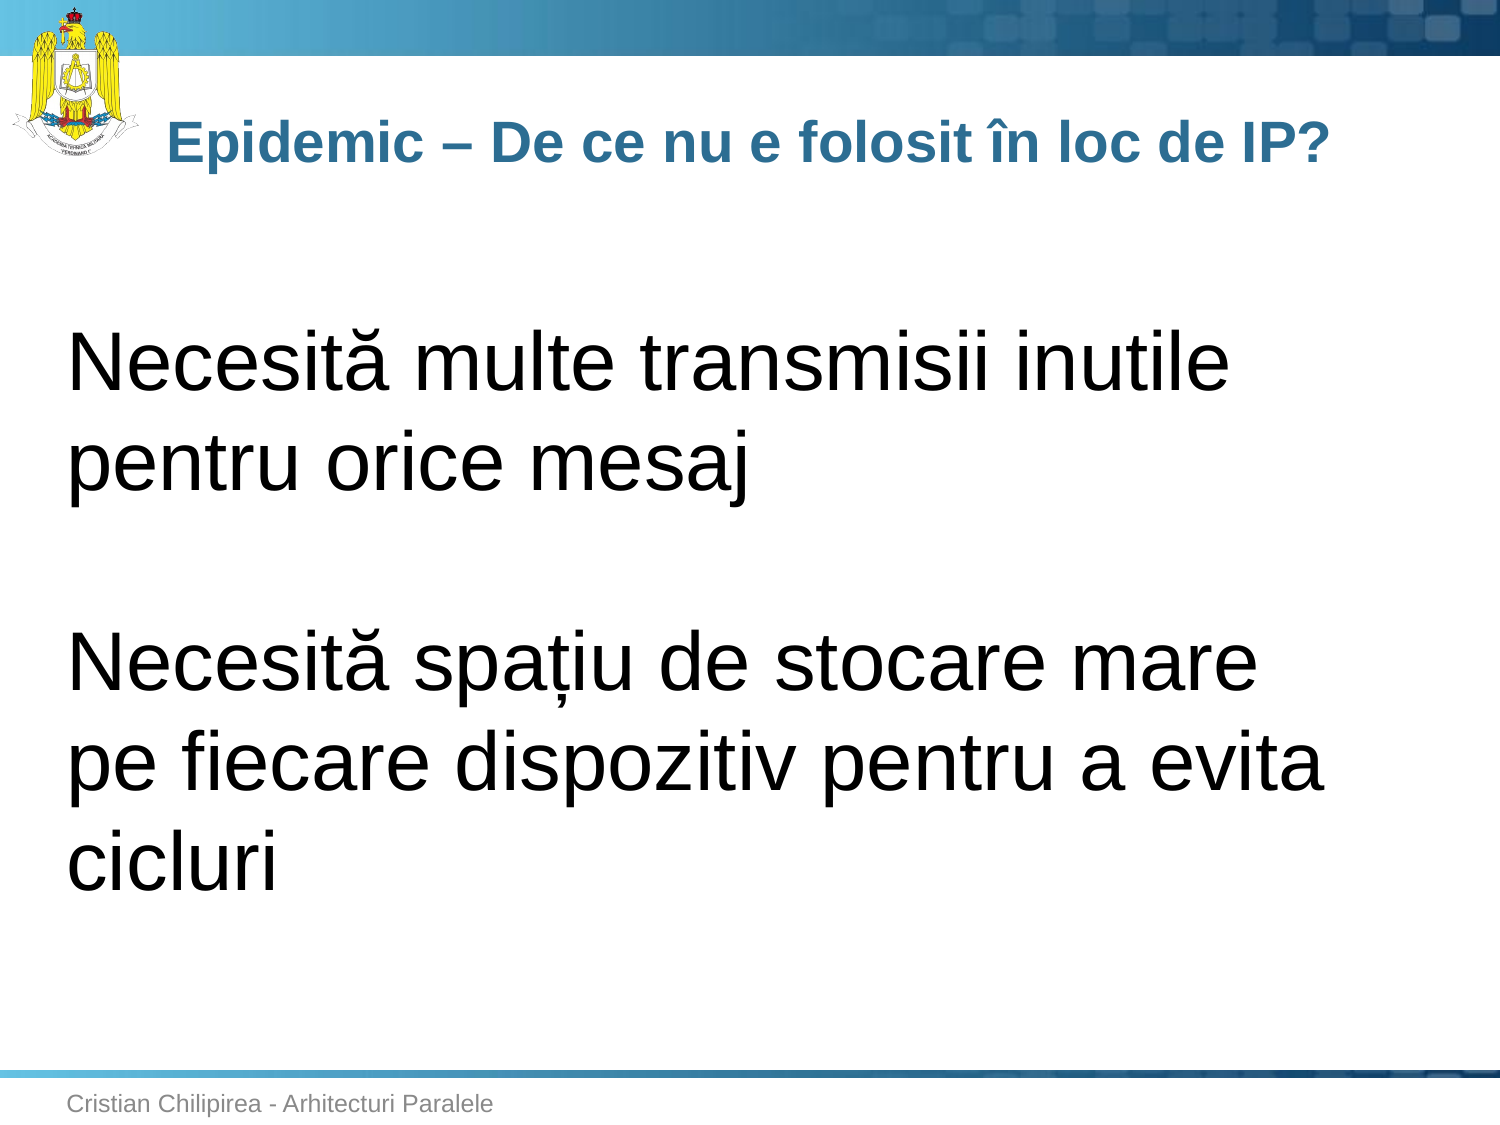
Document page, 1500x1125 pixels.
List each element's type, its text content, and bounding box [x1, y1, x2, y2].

picture [0, 0, 1500, 156]
picture [0, 1070, 1500, 1078]
title Epidemic – De ce nu e folosit în loc de IP? [51, 102, 1449, 178]
text_box Necesită multe transmisii inutile pentru orice mesaj Necesită spațiu de stocare mare pe fiecare dispozitiv pentru a evita cicluri [51, 300, 1345, 915]
footer Cristian Chilipirea - Arhitecturi Paralele [51, 1083, 1157, 1125]
